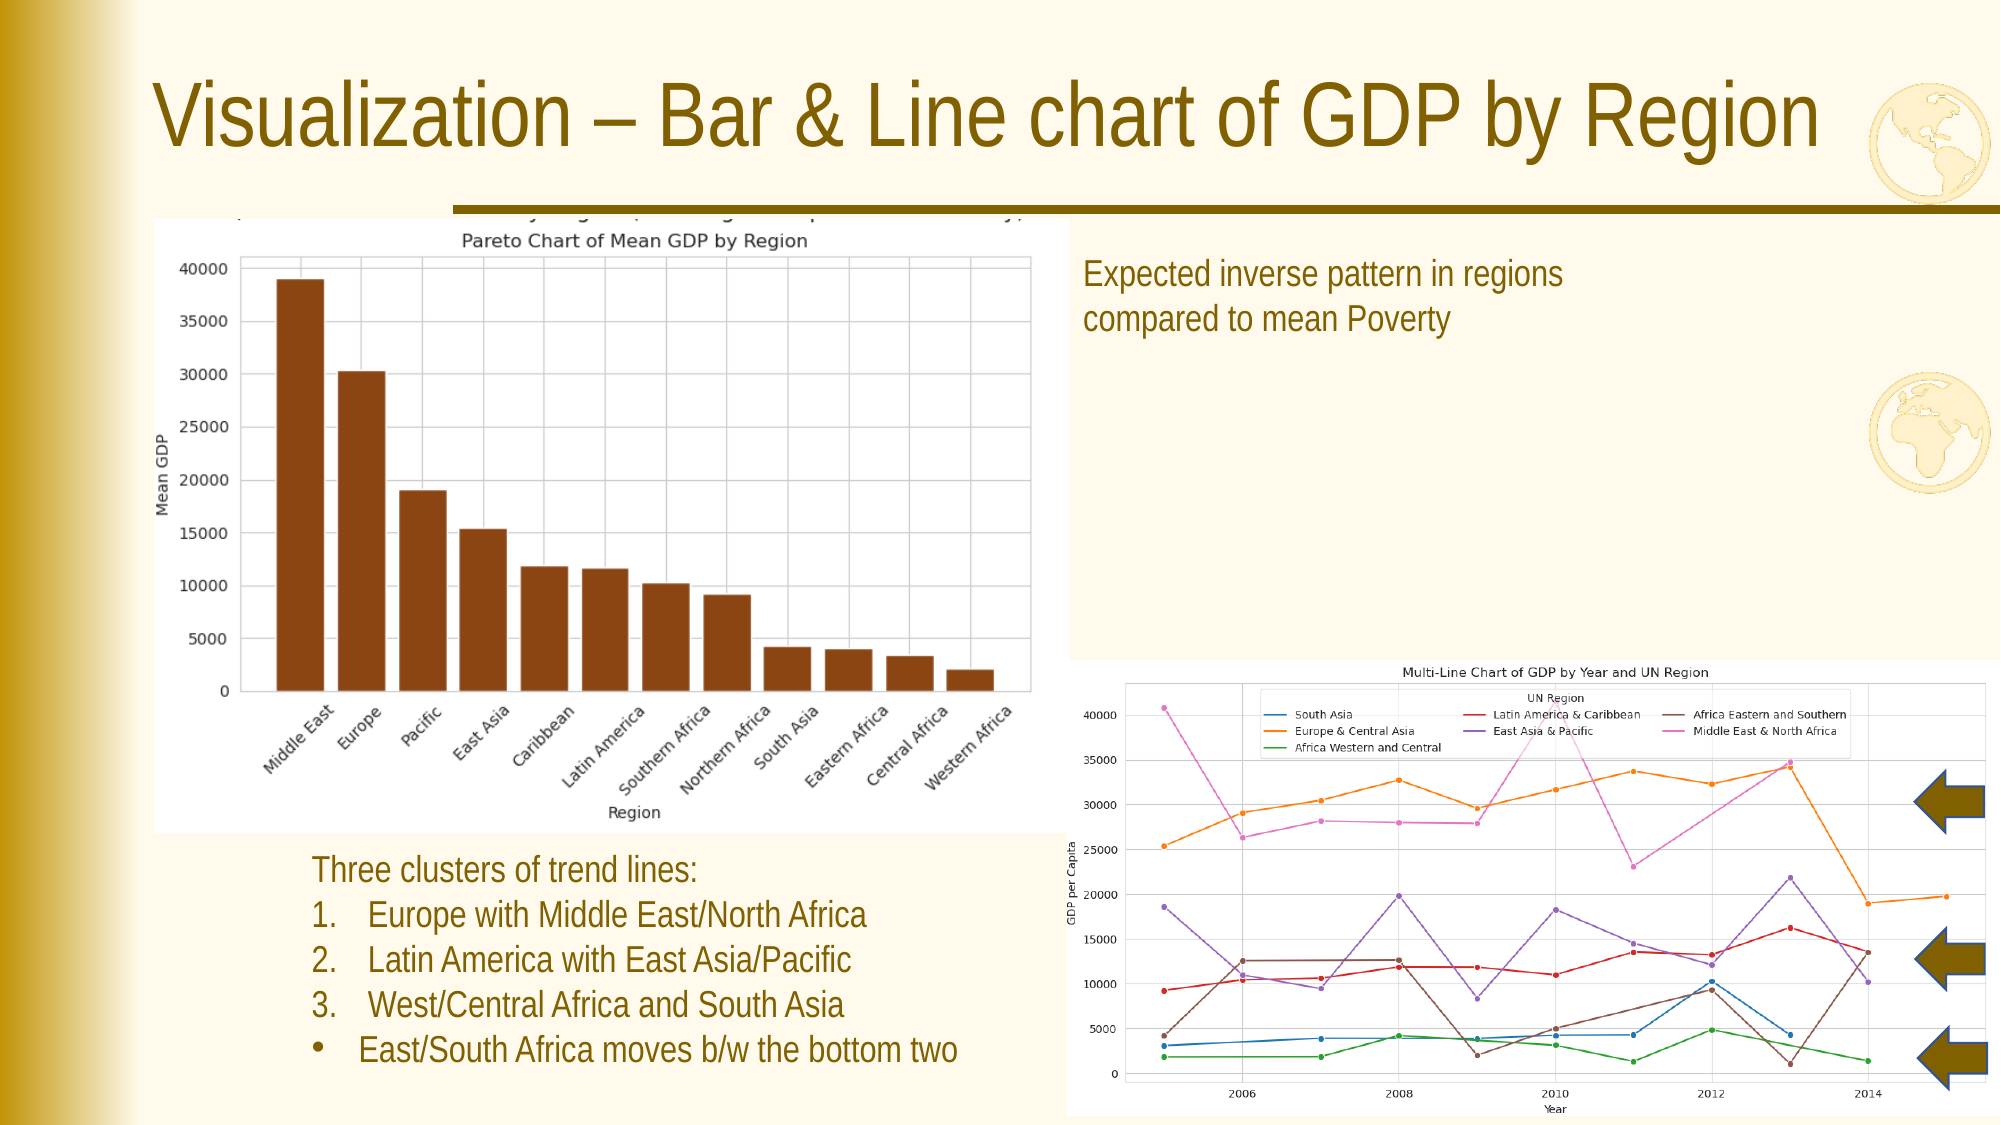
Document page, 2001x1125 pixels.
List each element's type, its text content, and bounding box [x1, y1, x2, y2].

text_box Expected inverse pattern in regions compared to mean Poverty [1069, 242, 1689, 347]
text_box Three clusters of trend lines: Europe with Middle East/North Africa Latin America with East Asia/Pacific West/Central Africa and South Asia East/South Africa moves b/w the bottom two [296, 837, 1067, 1077]
picture [154, 219, 2001, 1116]
title Visualization – Bar & Line chart of GDP by Region [137, 48, 1863, 187]
picture [1854, 357, 2001, 508]
picture [1854, 68, 2001, 219]
